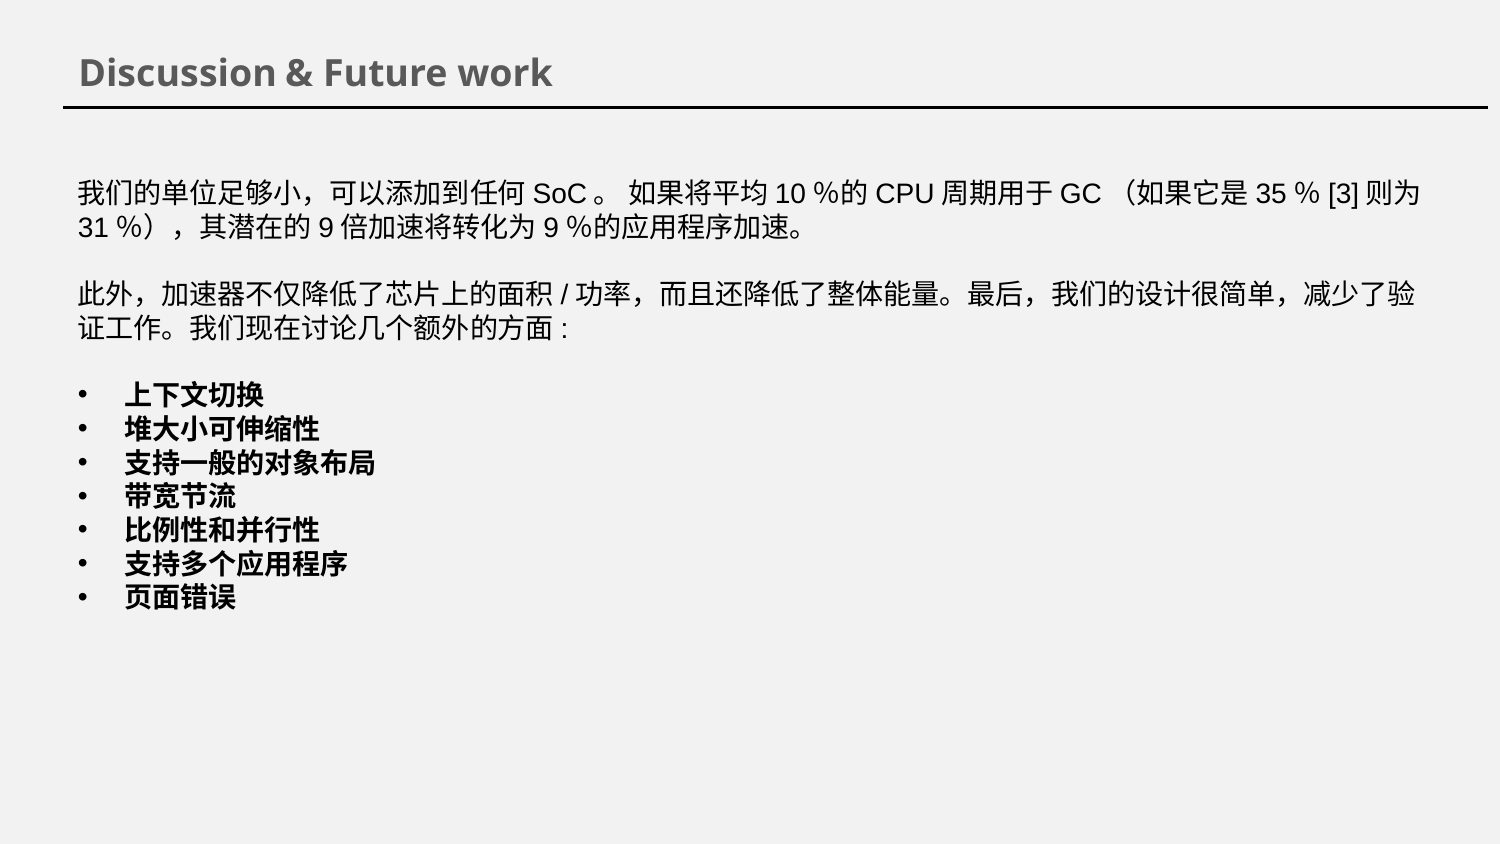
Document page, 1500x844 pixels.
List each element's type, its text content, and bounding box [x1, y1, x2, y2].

text_box Discussion & Future work [63, 41, 1500, 102]
text_box 我们的单位足够小，可以添加到任何SoC。 如果将平均10％的CPU周期用于GC（如果它是35％[3]则为31％），其潜在的9倍加速将转化为9％的应用程序加速。 此外，加速器不仅降低了芯片上的面积/功率，而且还降低了整体能量。最后，我们的设计很简单，减少了验证工作。我们现在讨论几个额外的方面: 上下文切换 堆大小可伸缩性 支持一般的对象布局 带宽节流 比例性和并行性 支持多个应用程序 页面错误 [63, 167, 1455, 690]
